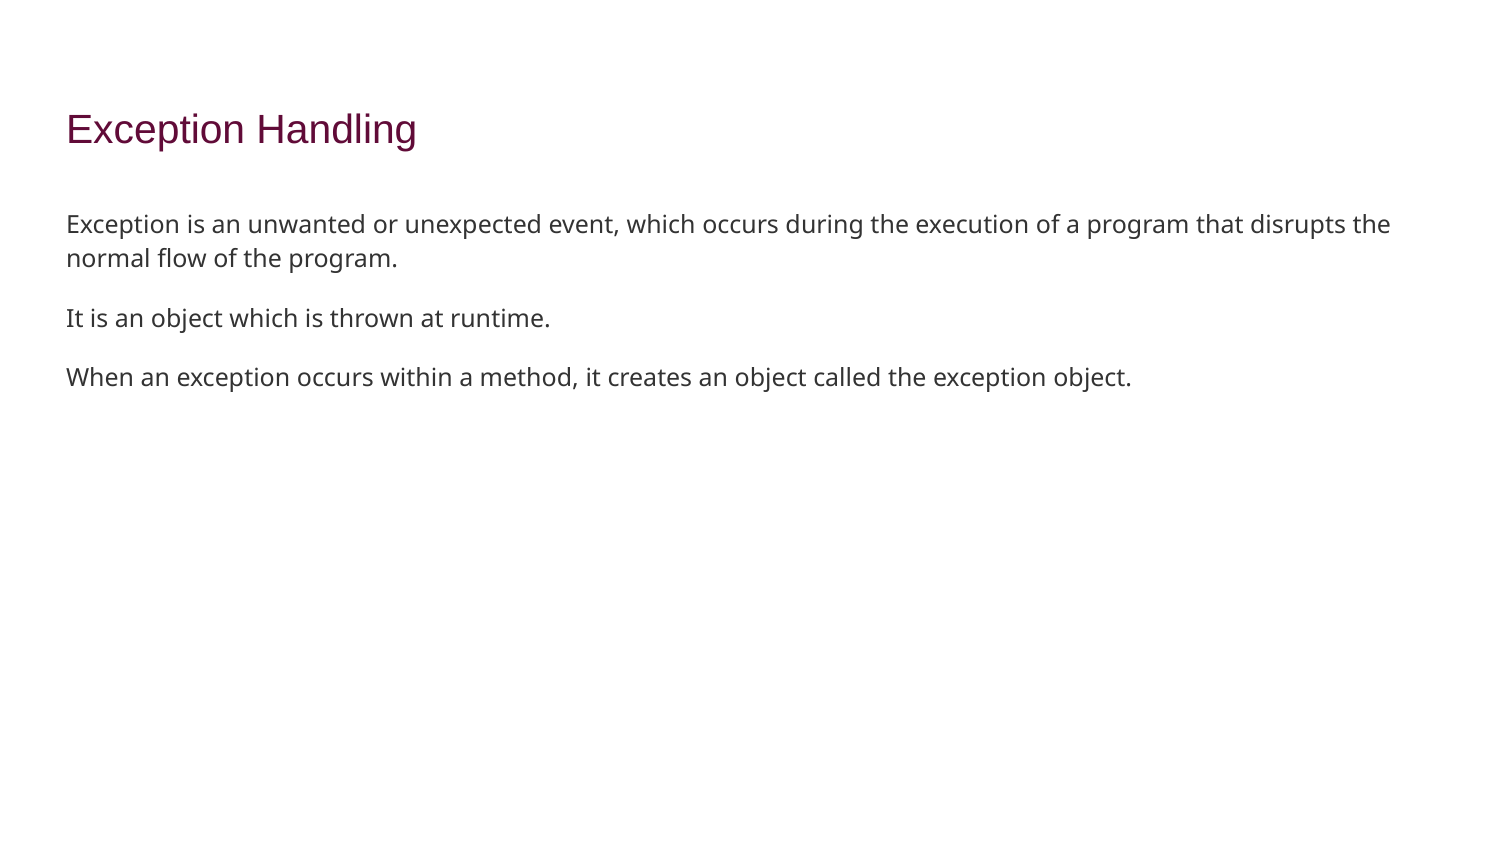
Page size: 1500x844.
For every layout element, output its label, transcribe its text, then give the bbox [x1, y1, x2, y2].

list Exception is an unwanted or unexpected event, which occurs during the execution of a program that disrupts the normal flow of the program. It is an object which is thrown at runtime. When an exception occurs within a method, it creates an object called the exception object. [51, 189, 1449, 750]
title Exception Handling [51, 72, 1449, 167]
